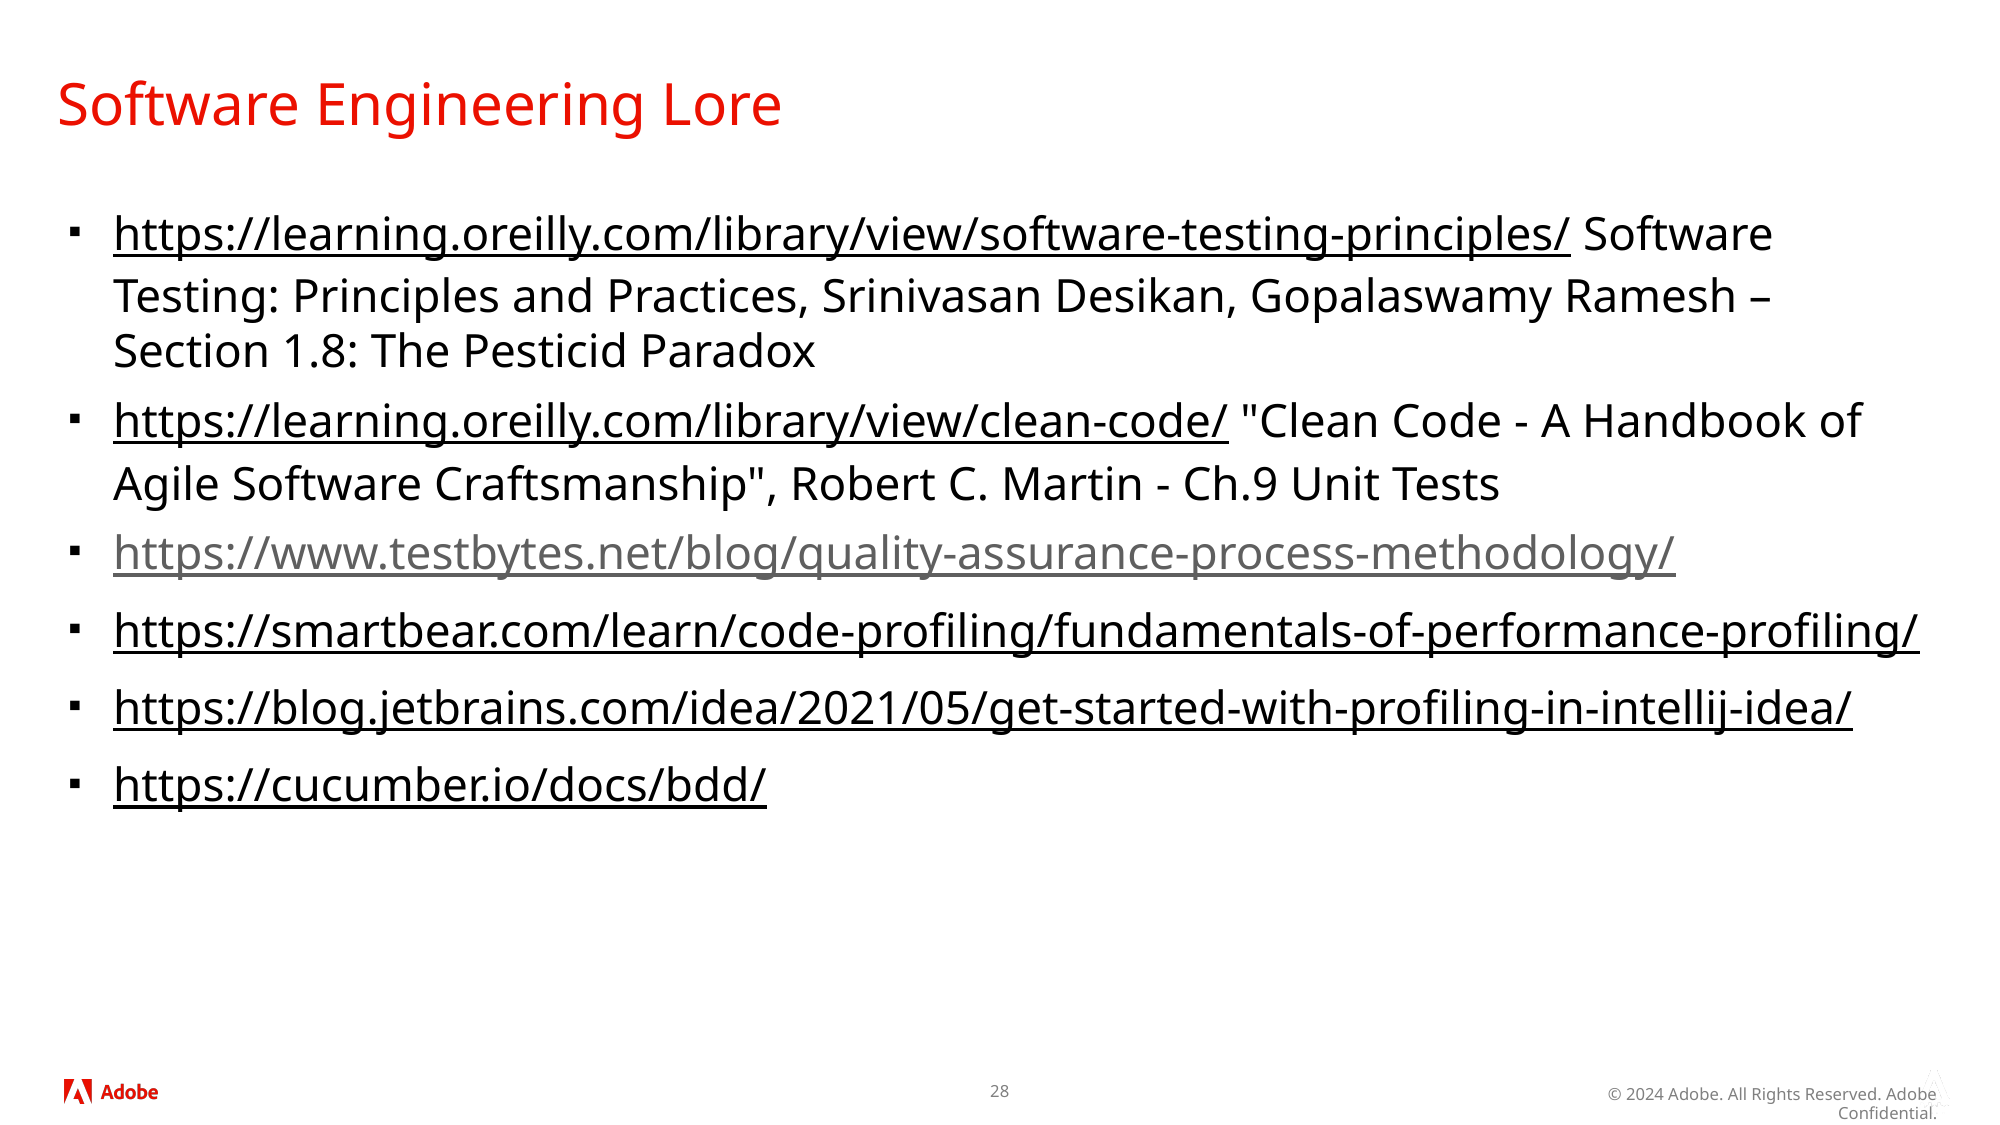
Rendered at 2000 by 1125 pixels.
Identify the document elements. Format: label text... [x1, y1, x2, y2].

title Software Engineering Lore [49, 47, 1950, 158]
picture [64, 1079, 158, 1104]
list https://learning.oreilly.com/library/view/software-testing-principles/ Software Testing: Principles and Practices, Srinivasan Desikan, Gopalaswamy Ramesh – Section 1.8: The Pesticid Paradox https://learning.oreilly.com/library/view/clean-code/ "Clean Code - A Handbook of Agile Software Craftsmanship", Robert C. Martin - Ch.9 Unit Tests https://www.testbytes.net/blog/quality-assurance-process-methodology/ https://smartbear.com/learn/code-profiling/fundamentals-of-performance-profiling/ https://blog.jetbrains.com/idea/2021/05/get-started-with-profiling-in-intellij-idea/ https://cucumber.io/docs/bdd/ [49, 195, 1950, 1021]
picture [1918, 1070, 1950, 1114]
slide_number 28 [953, 1078, 1047, 1106]
